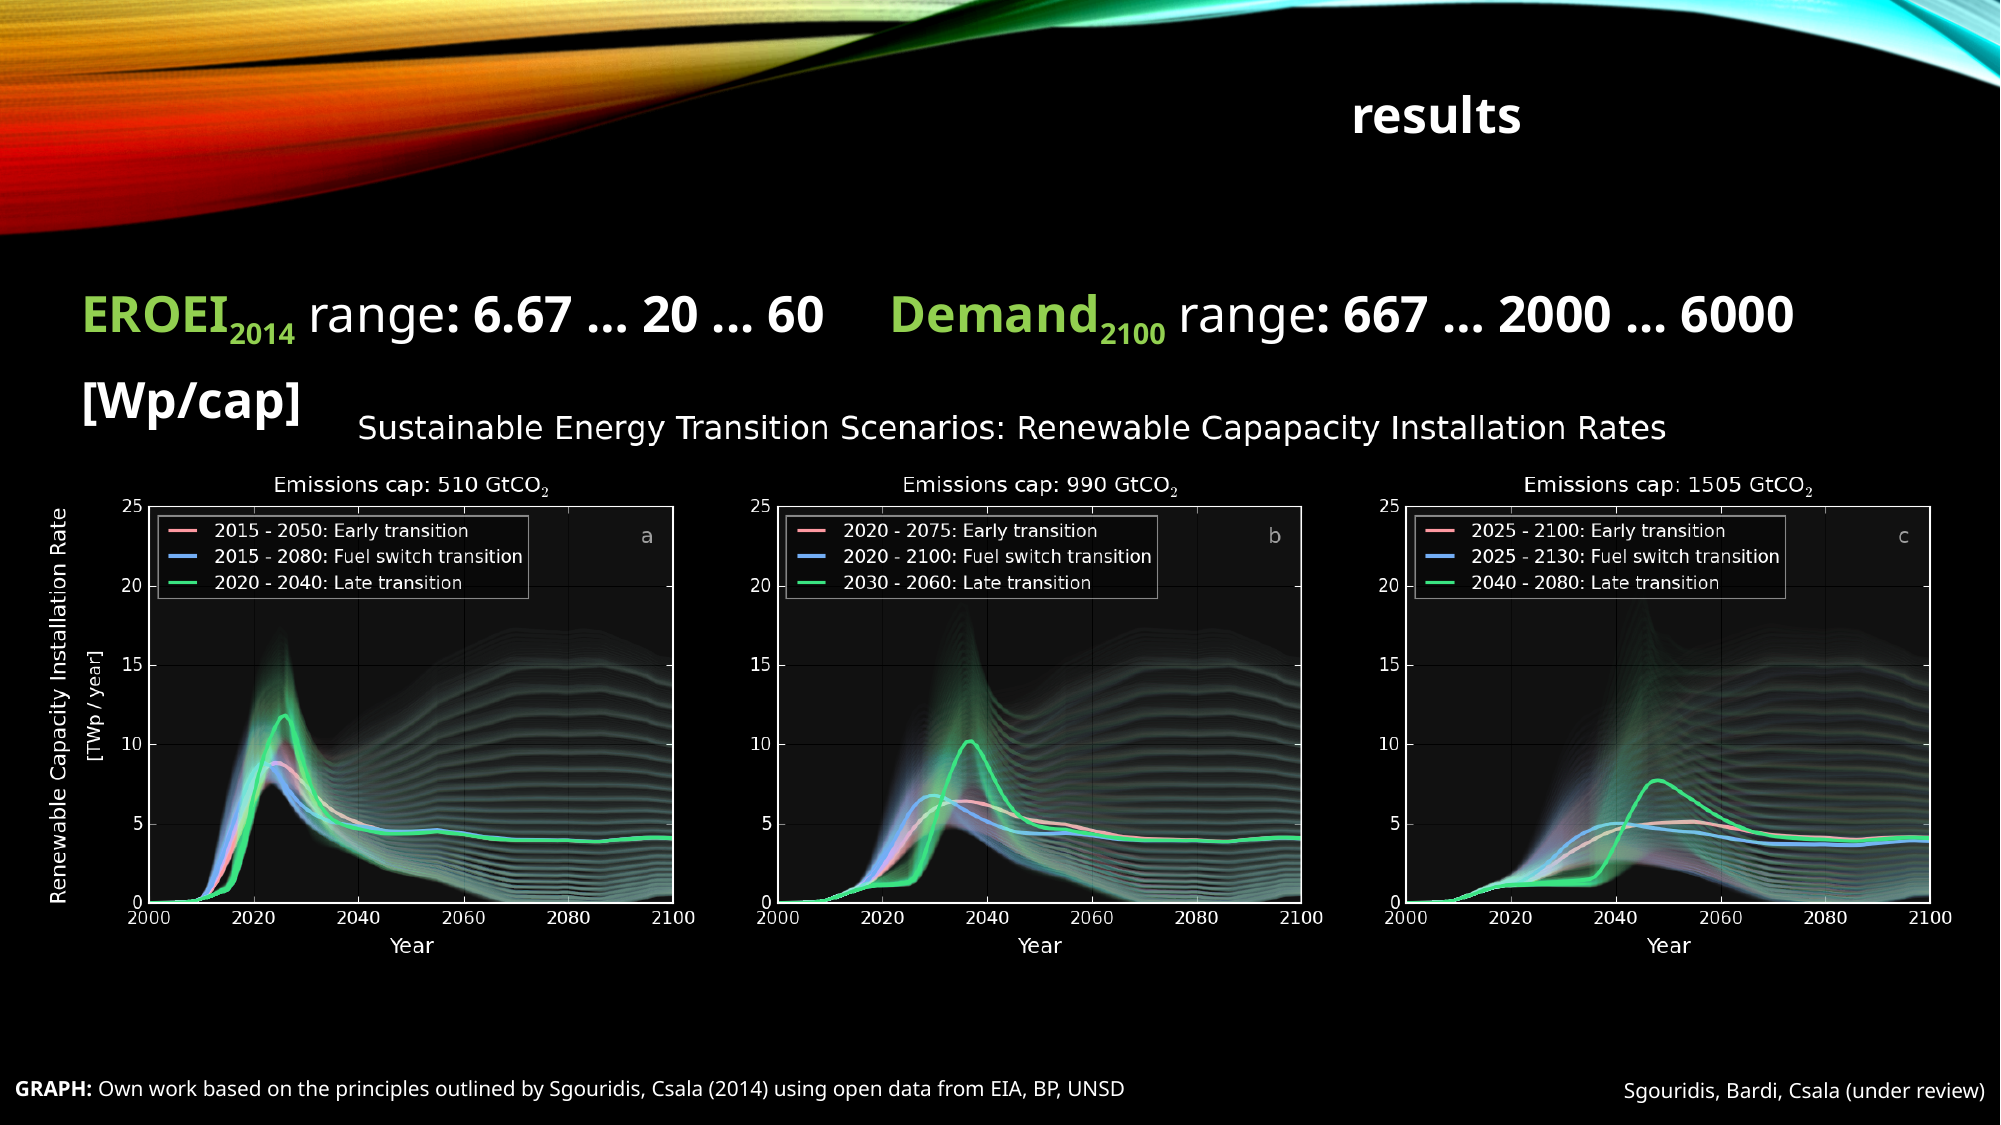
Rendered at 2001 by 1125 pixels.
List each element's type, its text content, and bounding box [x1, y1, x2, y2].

picture [37, 402, 1963, 969]
picture [0, 0, 2000, 237]
text_box Sgouridis, Bardi, Csala (under review) [1155, 1027, 2000, 1125]
text_box results [828, 58, 2000, 248]
text_box EROEI2014 range: 6.67 … 20 ... 60 Demand2100 range: 667 … 2000 ... 6000 [Wp/cap] [66, 254, 2000, 355]
text_box GRAPH: Own work based on the principles outlined by Sgouridis, Csala (2014) using open data from EIA, BP, UNSD [0, 1070, 1155, 1125]
